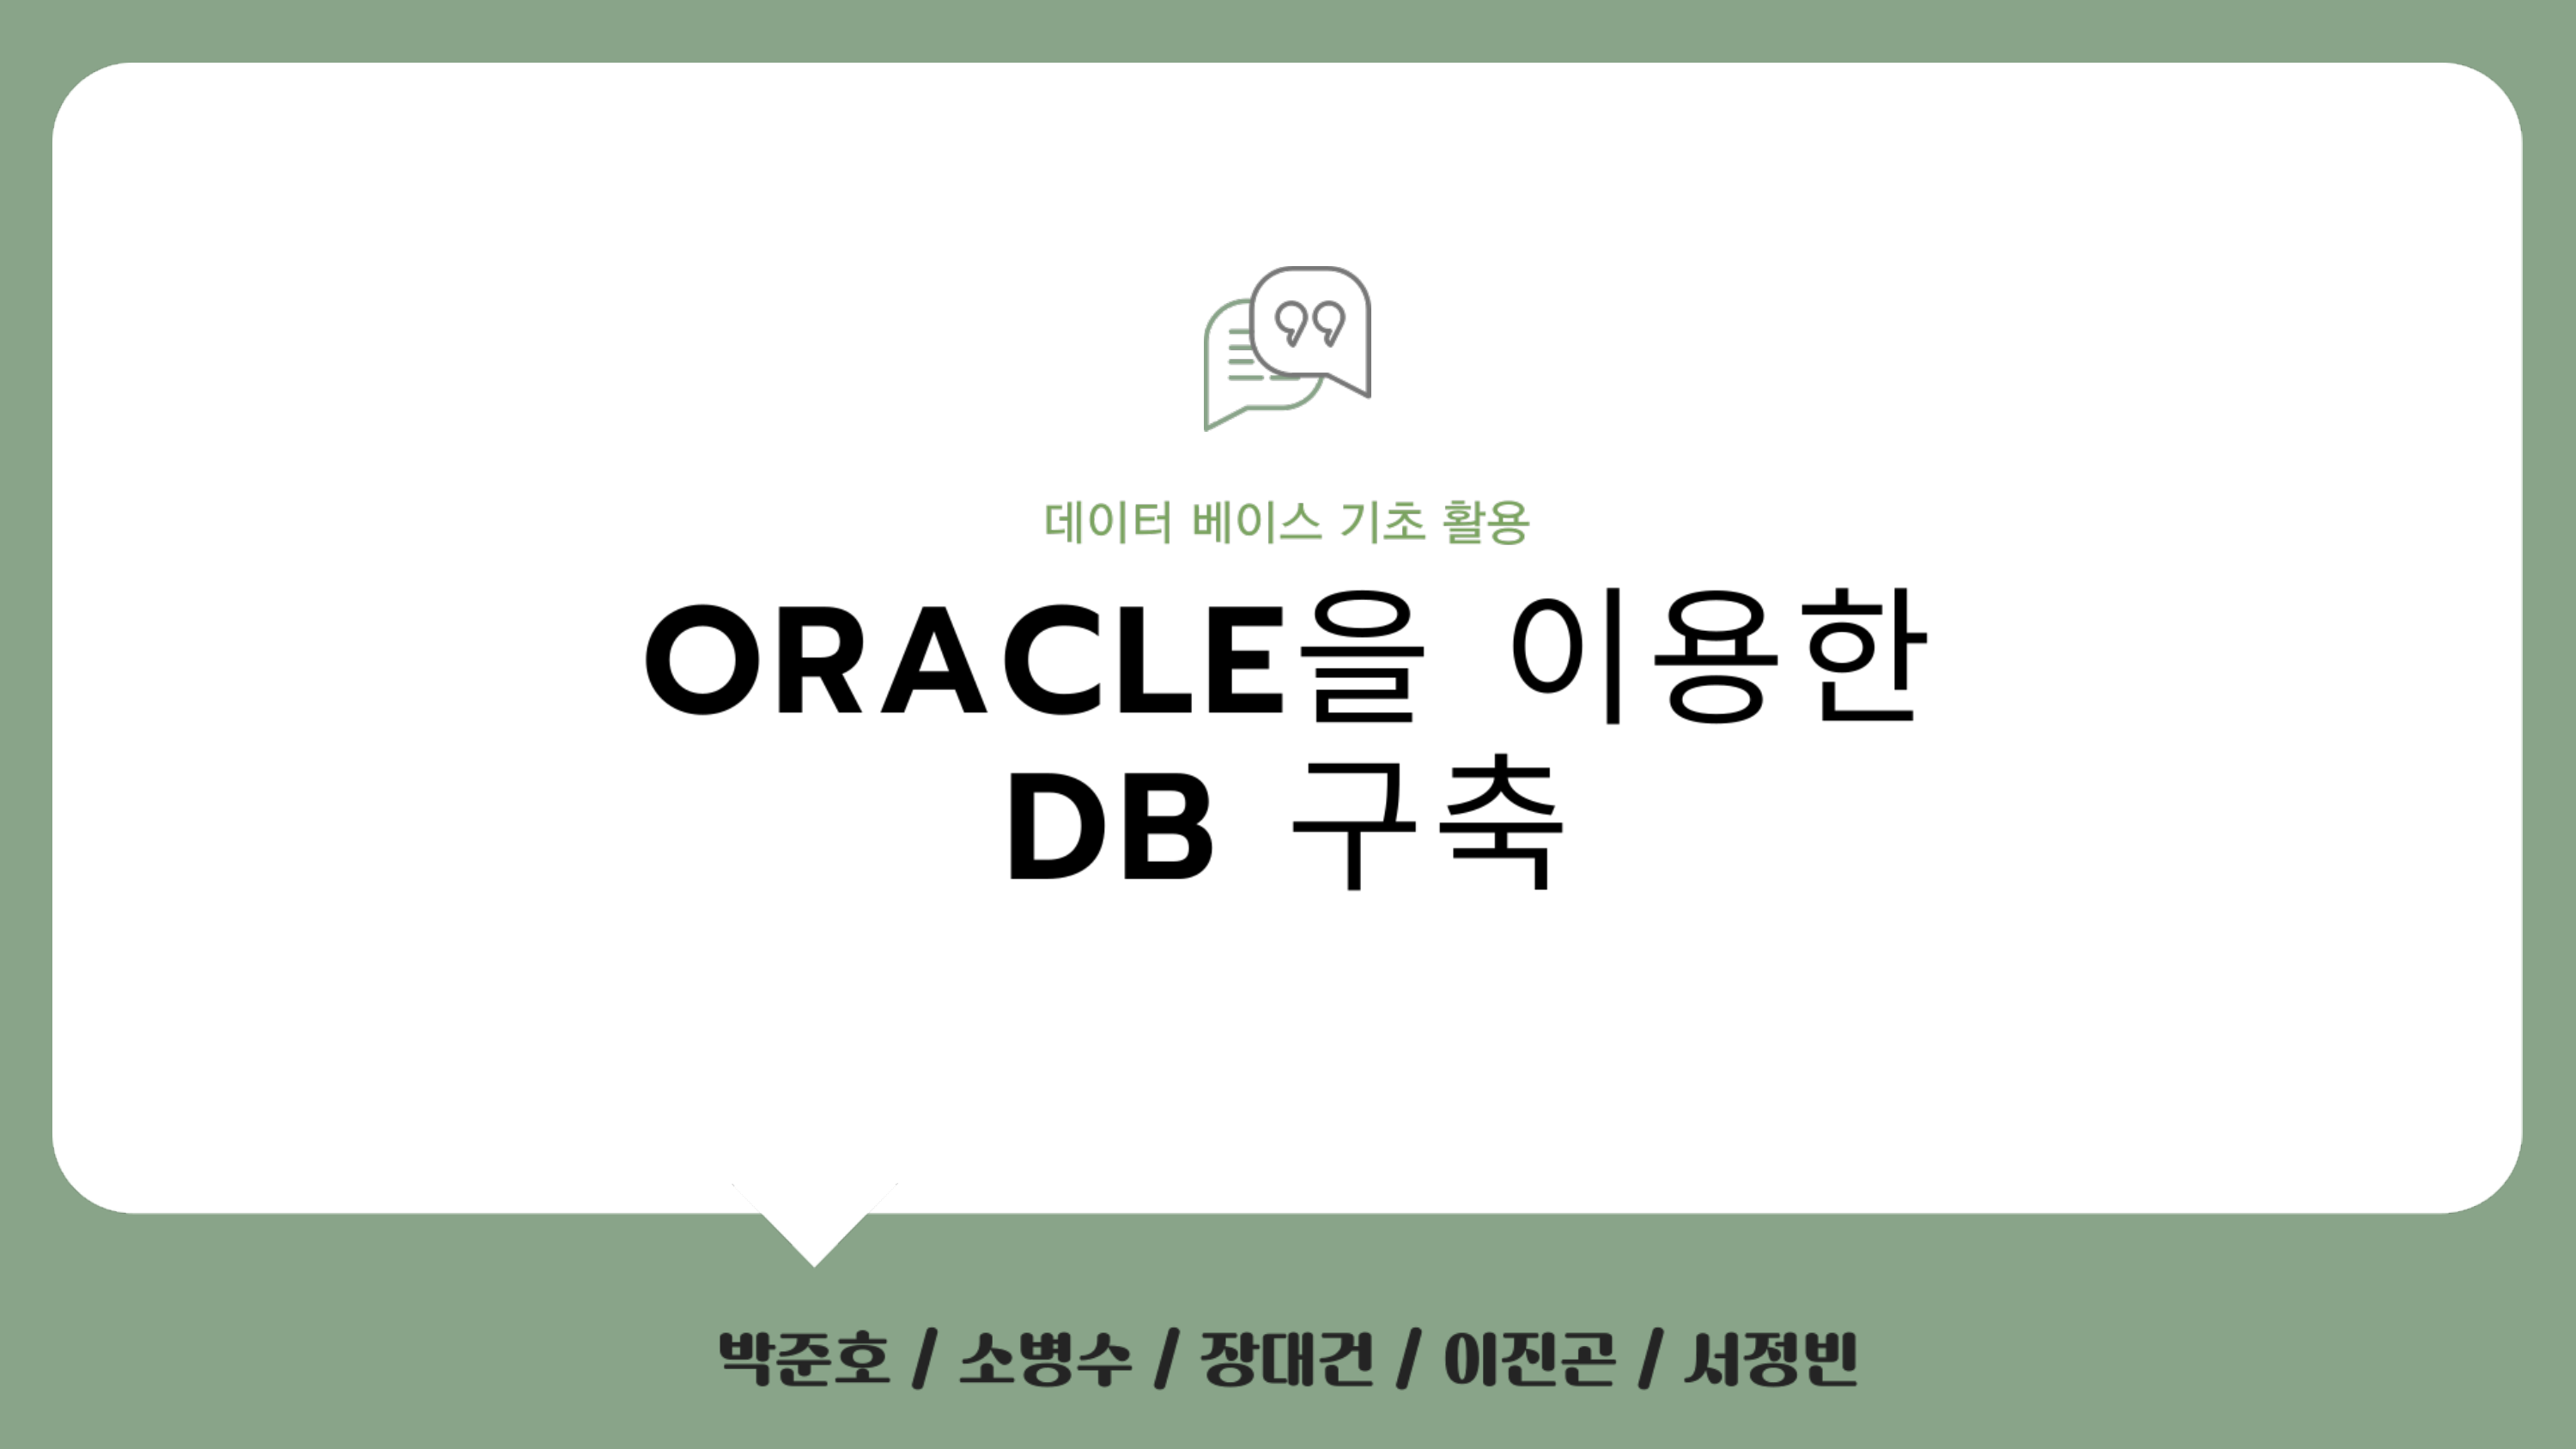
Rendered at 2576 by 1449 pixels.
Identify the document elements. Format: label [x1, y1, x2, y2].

text_box [1204, 266, 1371, 433]
picture [679, 1309, 1883, 1417]
text_box [732, 1182, 899, 1269]
picture [512, 483, 2020, 960]
text_box [52, 63, 2523, 1215]
